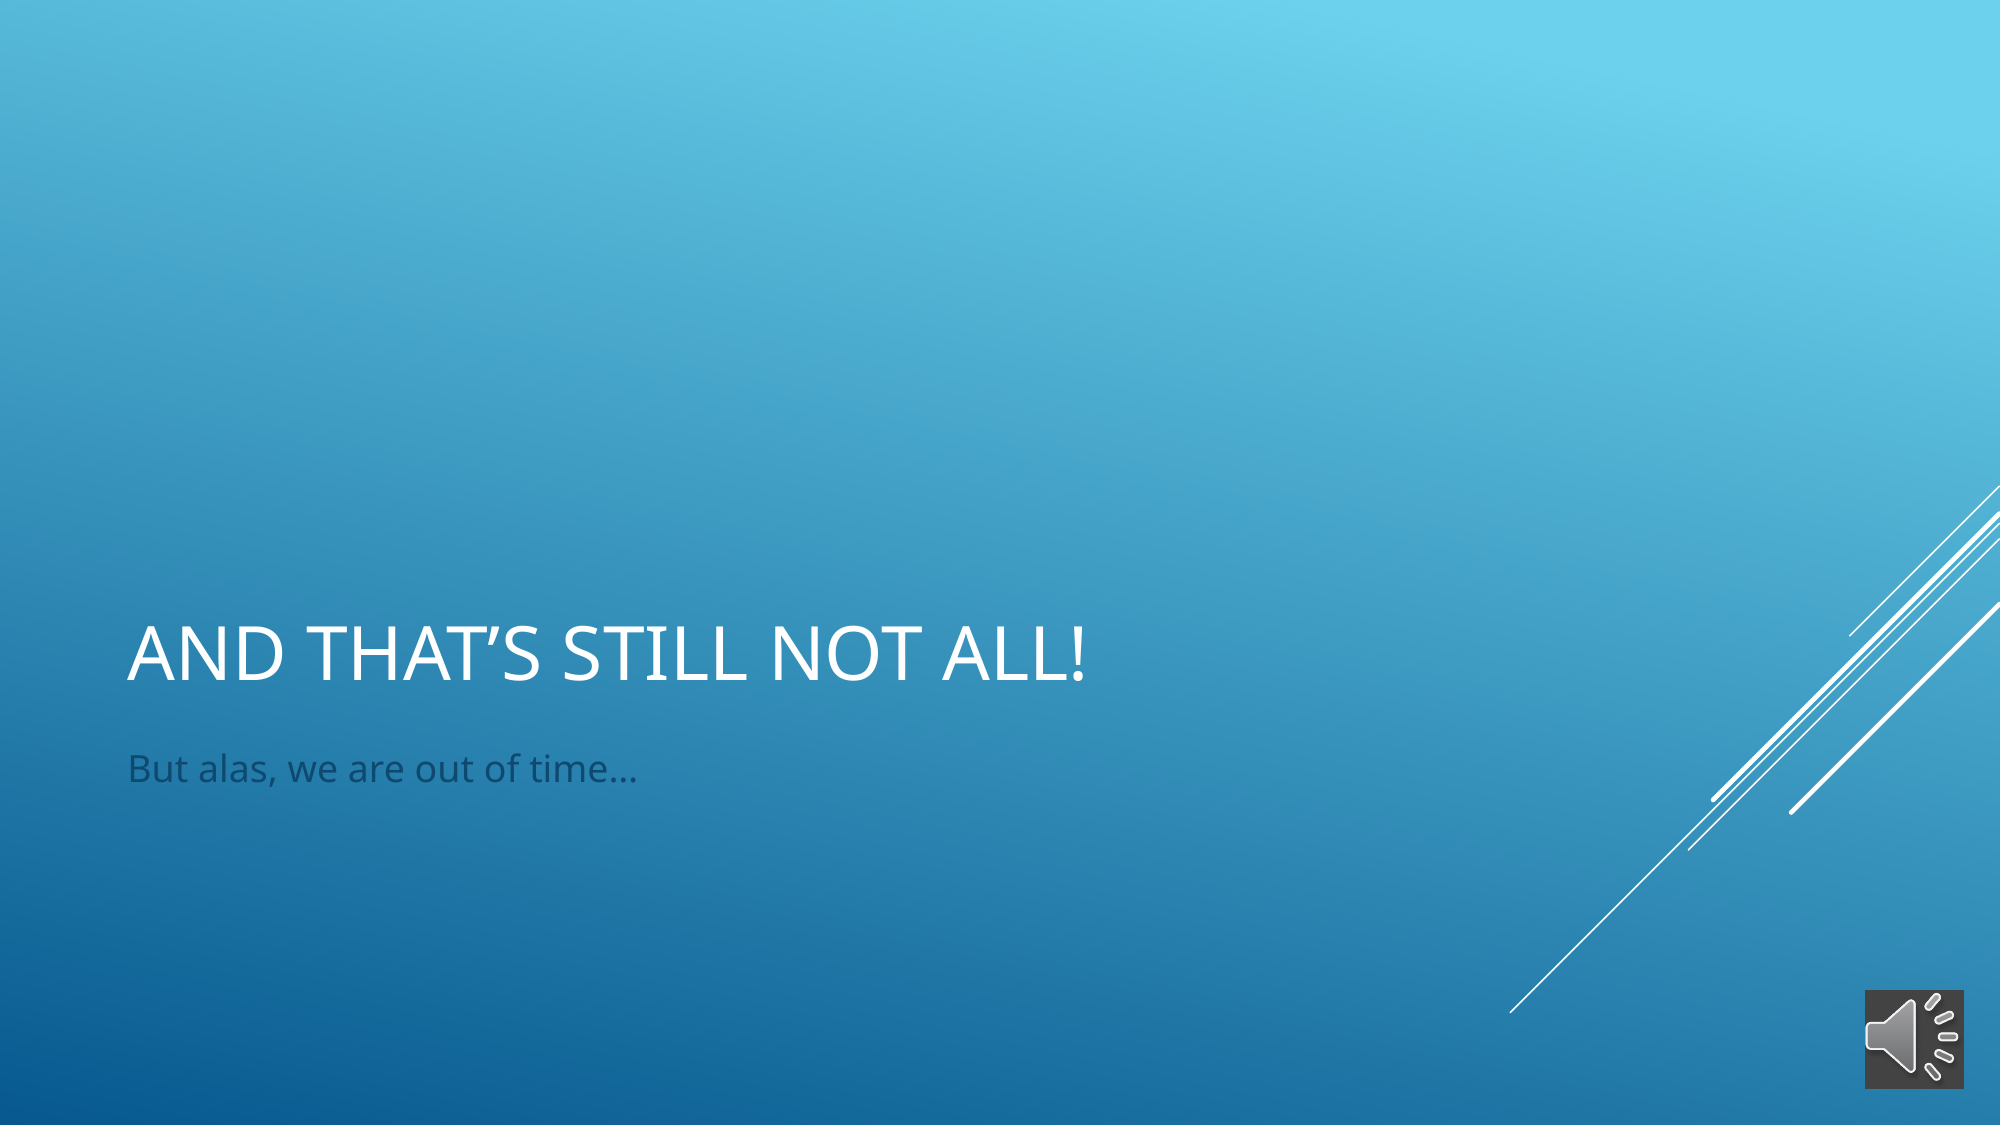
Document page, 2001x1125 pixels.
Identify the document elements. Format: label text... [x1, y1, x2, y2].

picture [1864, 989, 1965, 1090]
title And that’s still not all! [112, 329, 1513, 704]
list But alas, we are out of time… [112, 737, 1513, 984]
